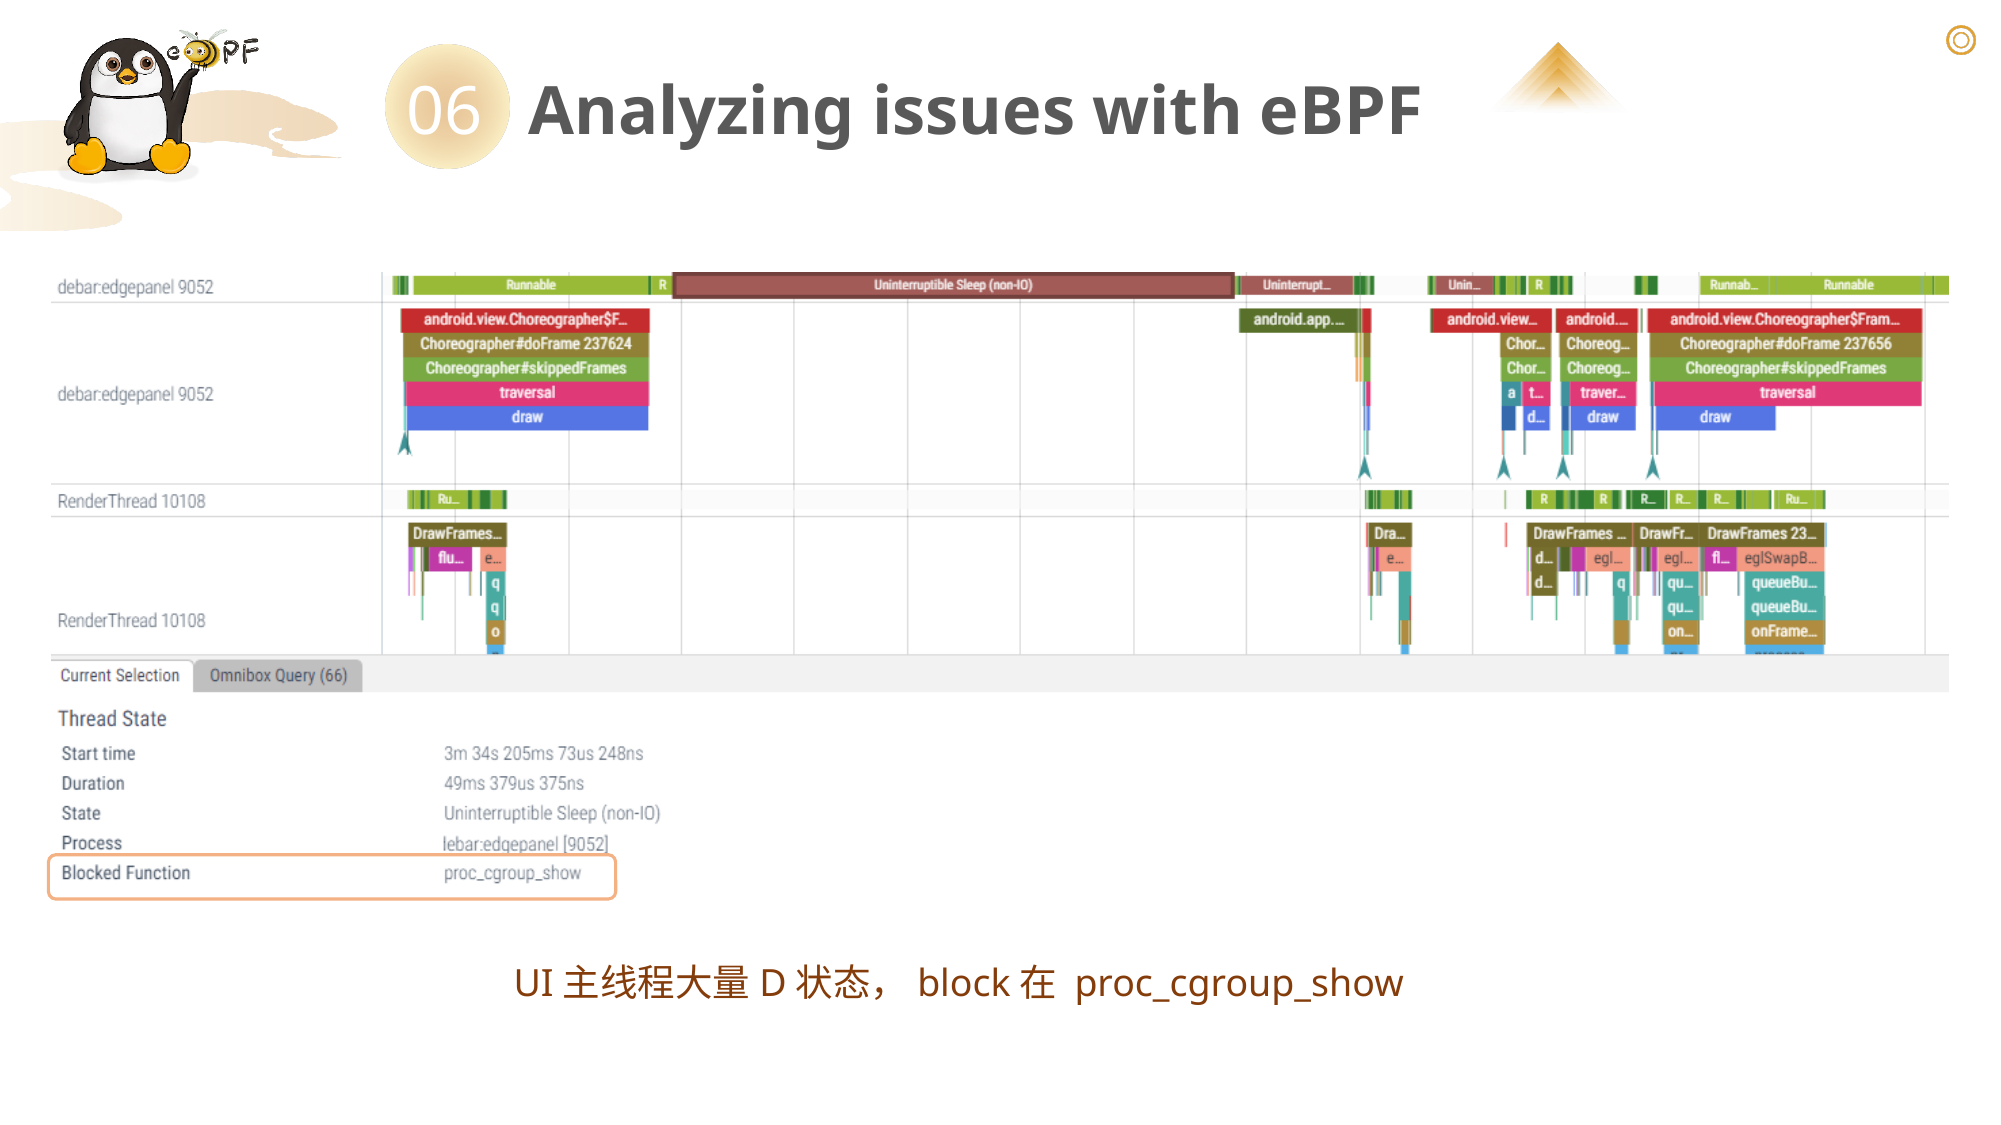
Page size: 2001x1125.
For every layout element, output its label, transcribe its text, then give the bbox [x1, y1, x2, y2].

picture [1489, 42, 1629, 114]
picture [51, 272, 1949, 897]
picture [1946, 25, 1976, 55]
text_box [47, 855, 615, 901]
picture [0, 0, 555, 268]
text_box Analyzing issues with eBPF [555, 60, 1579, 156]
text_box UI主线程大量D状态，block在 proc_cgroup_show [498, 952, 1419, 1012]
